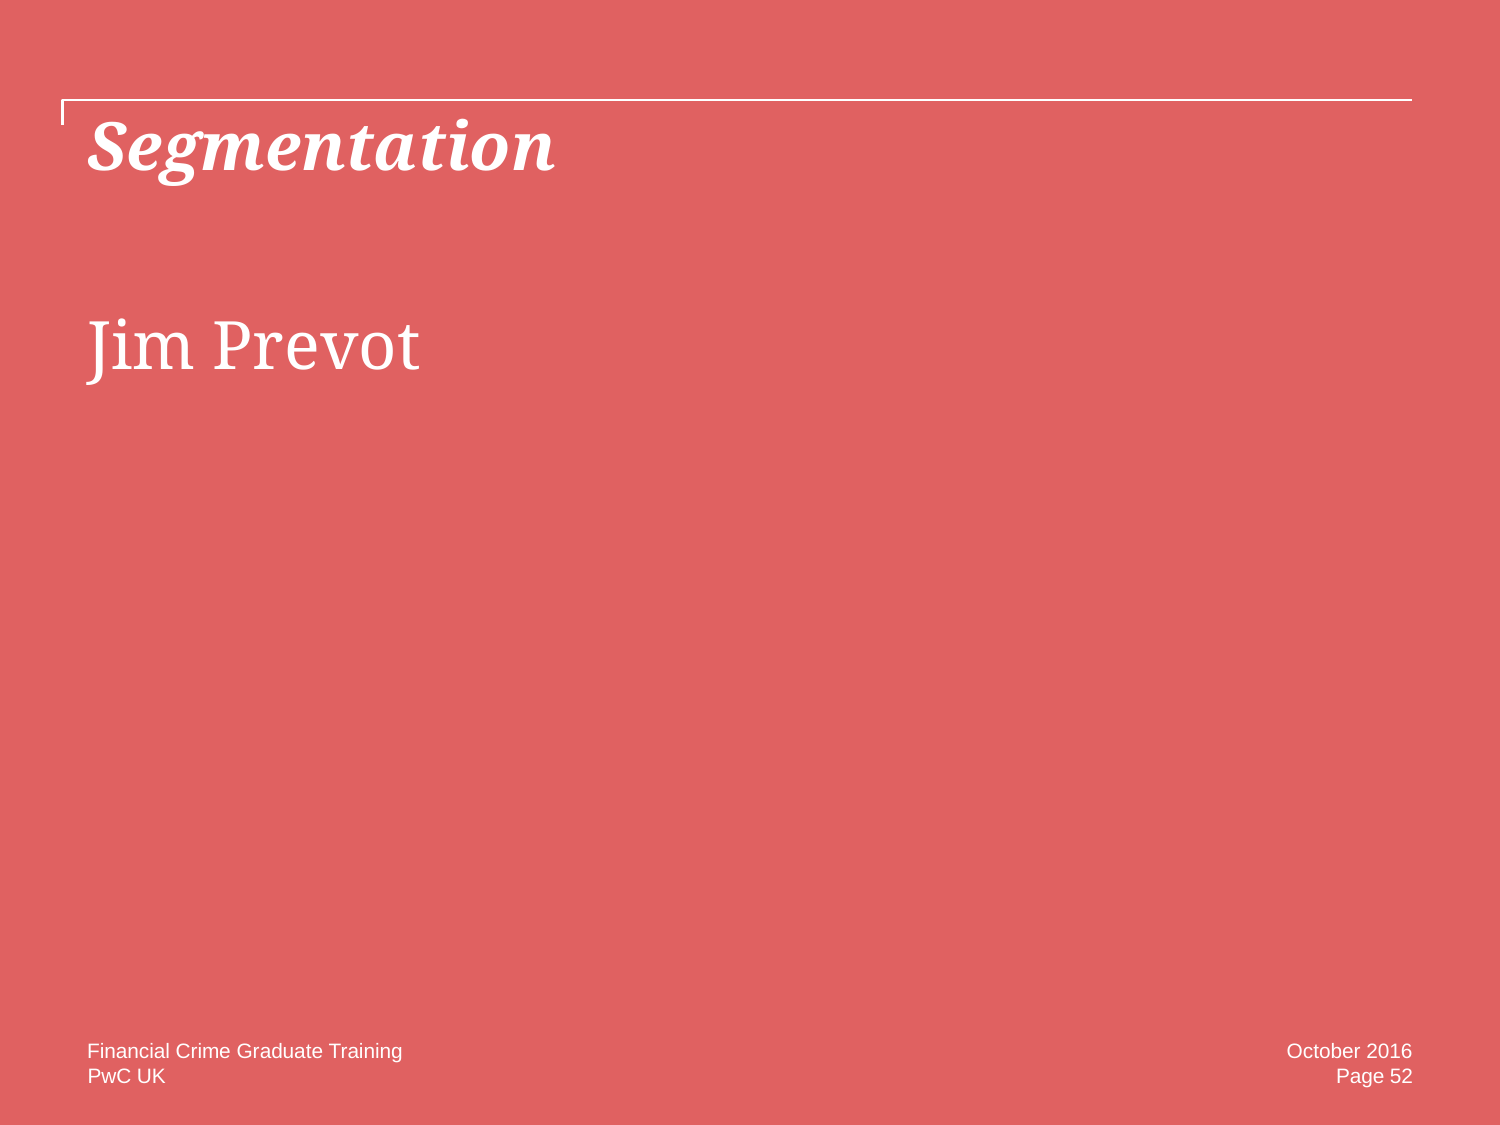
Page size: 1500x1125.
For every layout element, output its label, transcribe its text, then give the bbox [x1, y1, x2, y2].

subtitle Jim Prevot [87, 312, 1413, 438]
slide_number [1162, 1037, 1413, 1063]
title Segmentation [87, 112, 1413, 288]
footer Financial Crime Graduate Training [86, 1037, 950, 1063]
slide_number Page 52 [1162, 1063, 1413, 1088]
